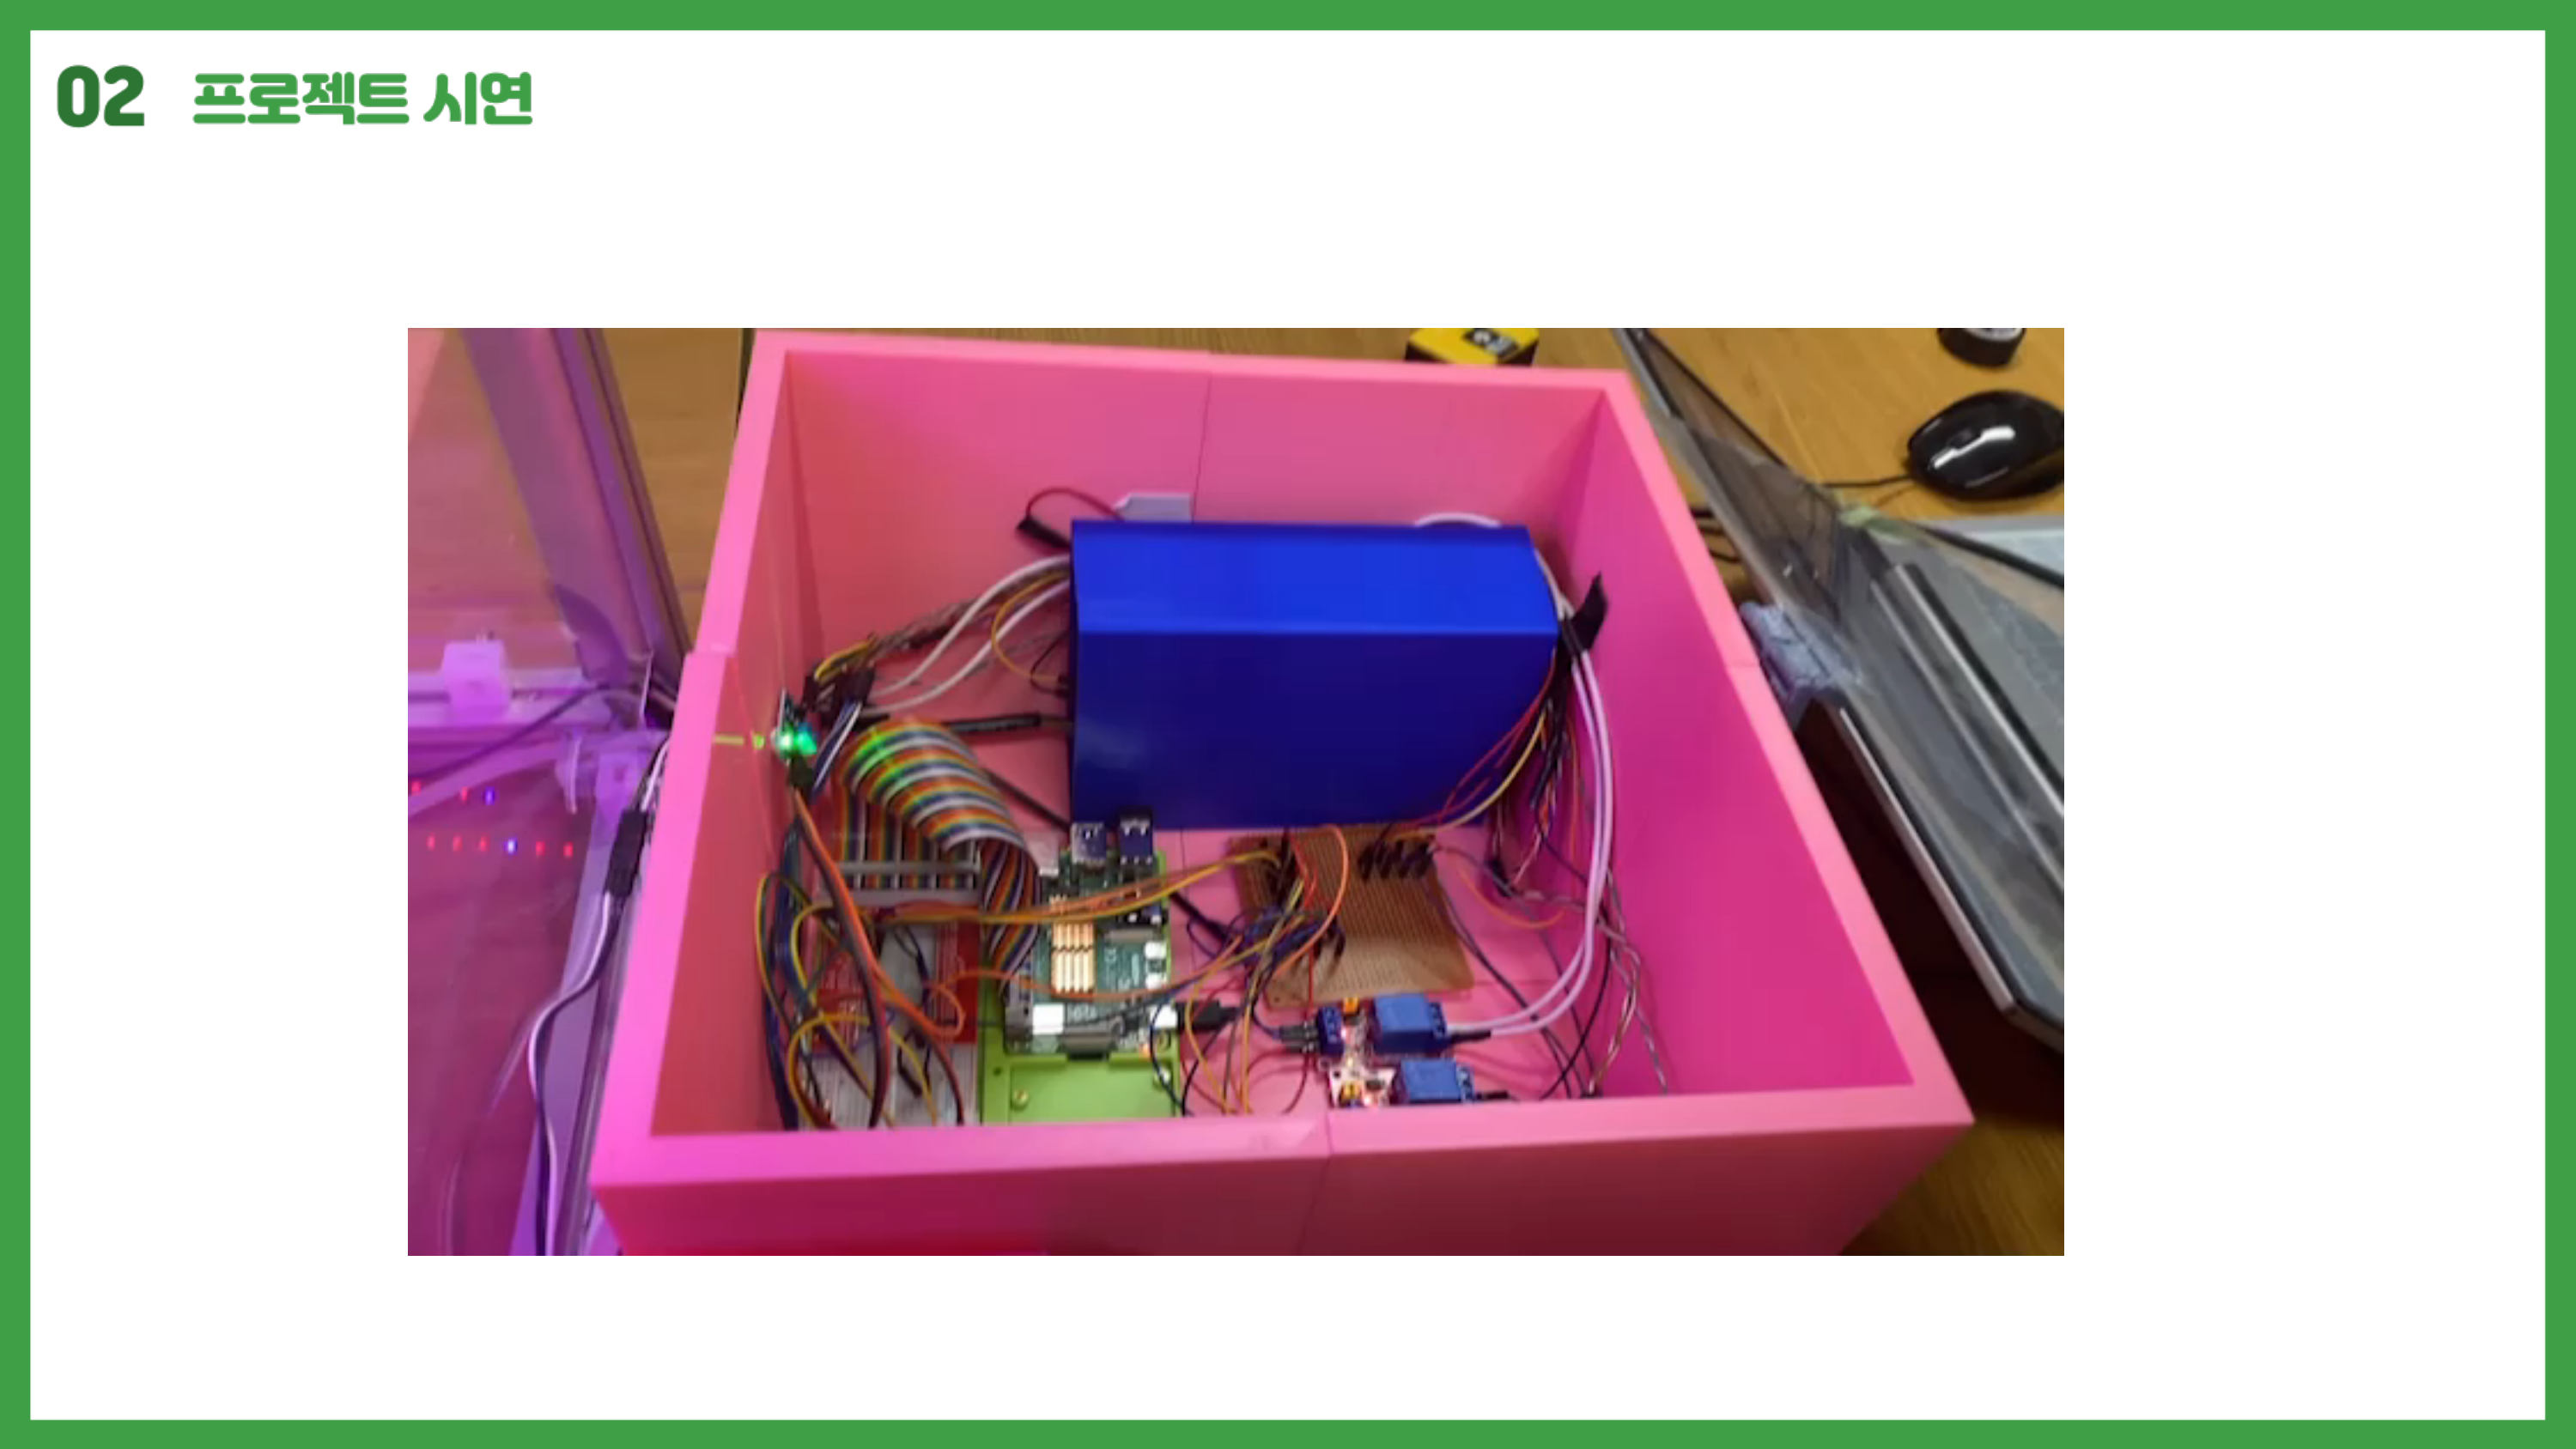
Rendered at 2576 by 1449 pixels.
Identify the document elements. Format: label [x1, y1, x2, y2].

text_box [0, 0, 2576, 1449]
picture [44, 34, 182, 169]
text_box [407, 326, 2065, 1257]
picture [184, 52, 562, 155]
